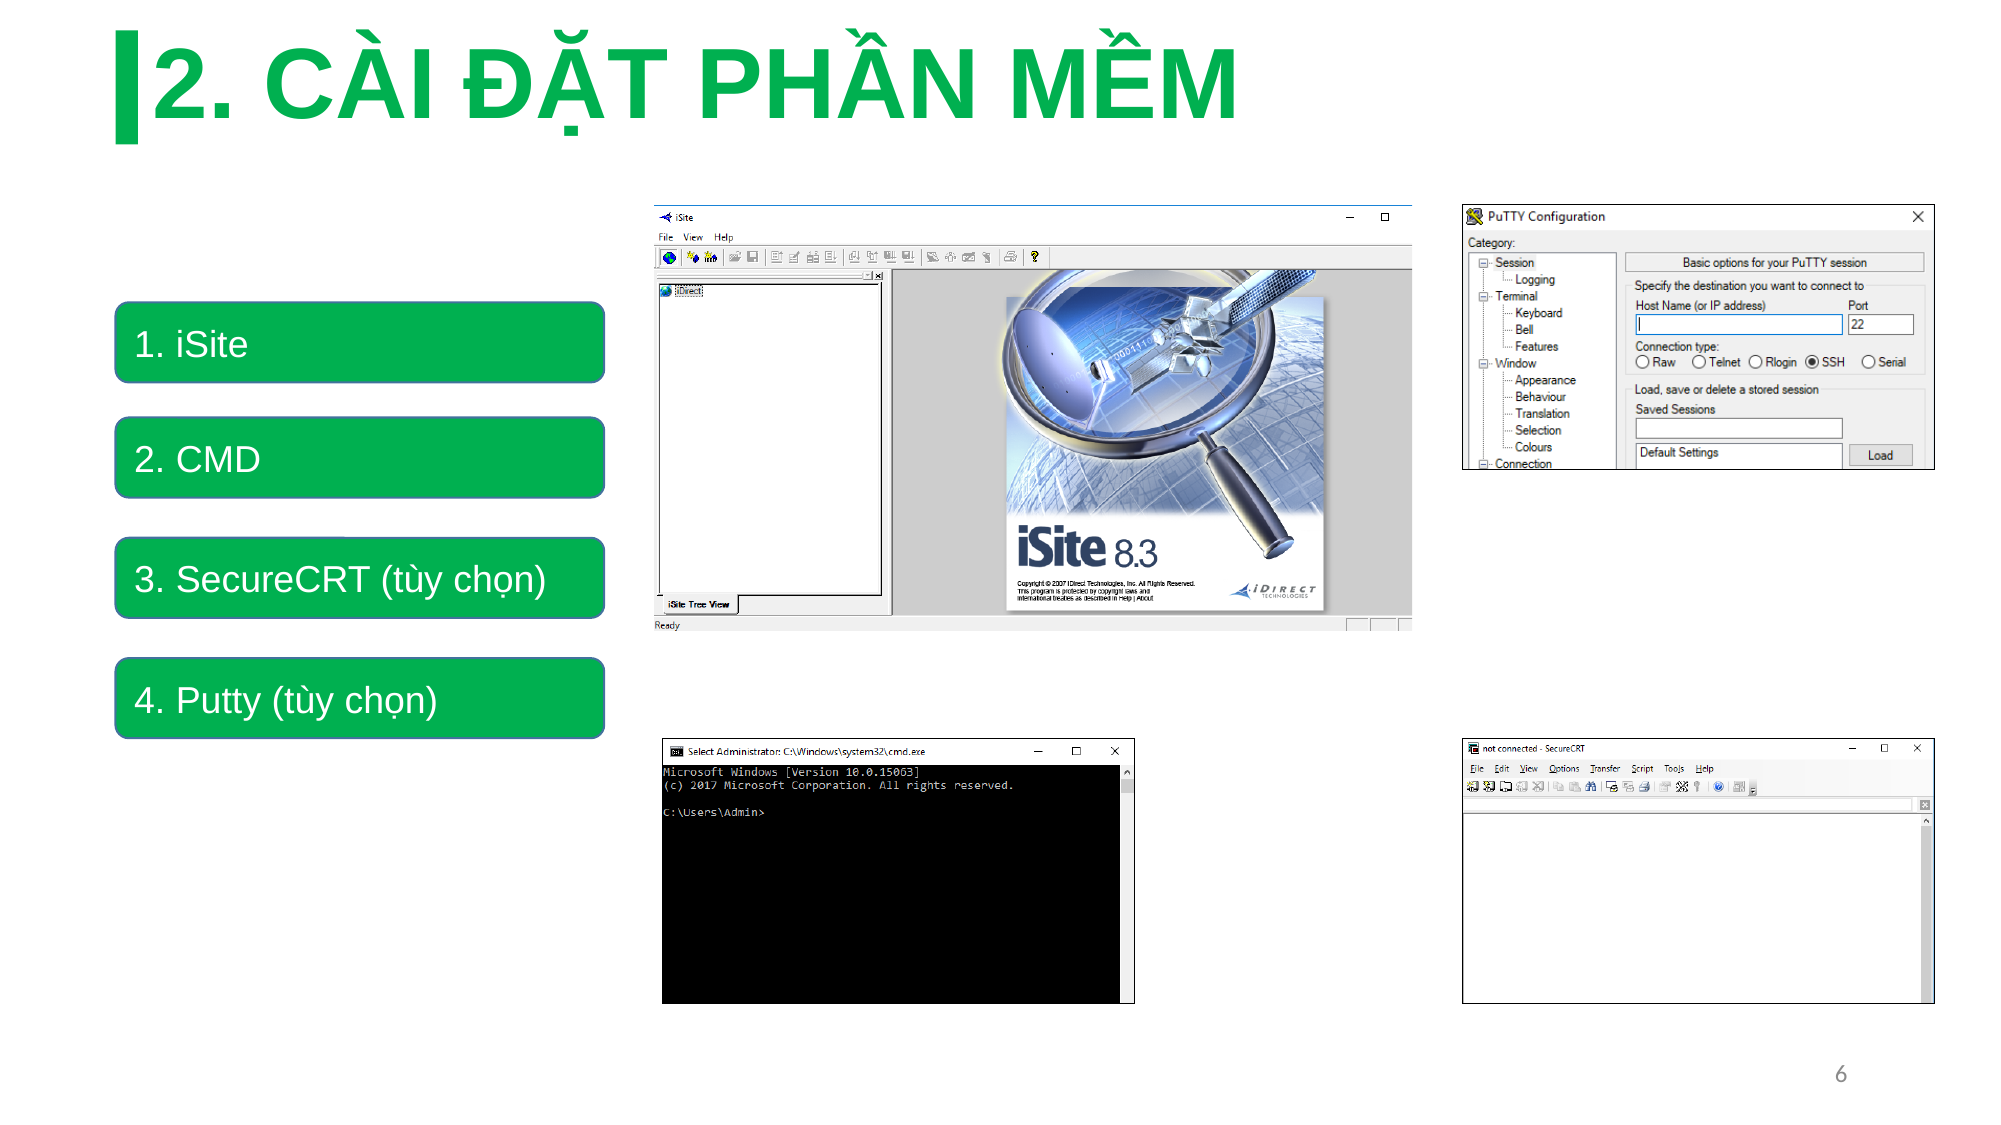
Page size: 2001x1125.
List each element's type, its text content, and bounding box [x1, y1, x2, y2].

text_box 2. CÀI ĐẶT PHẦN MỀM [137, 30, 1273, 145]
slide_number 6 [1412, 1042, 1863, 1103]
picture [1461, 204, 1935, 470]
text_box 4. Putty (tùy chọn) [114, 657, 606, 740]
picture [654, 204, 1413, 631]
text_box 1. iSite [114, 301, 606, 384]
picture [662, 738, 1135, 1004]
text_box 2. CMD [114, 416, 606, 499]
picture [1461, 738, 1935, 1004]
text_box 3. SecureCRT (tùy chọn) [114, 536, 606, 619]
text_box [114, 29, 139, 145]
